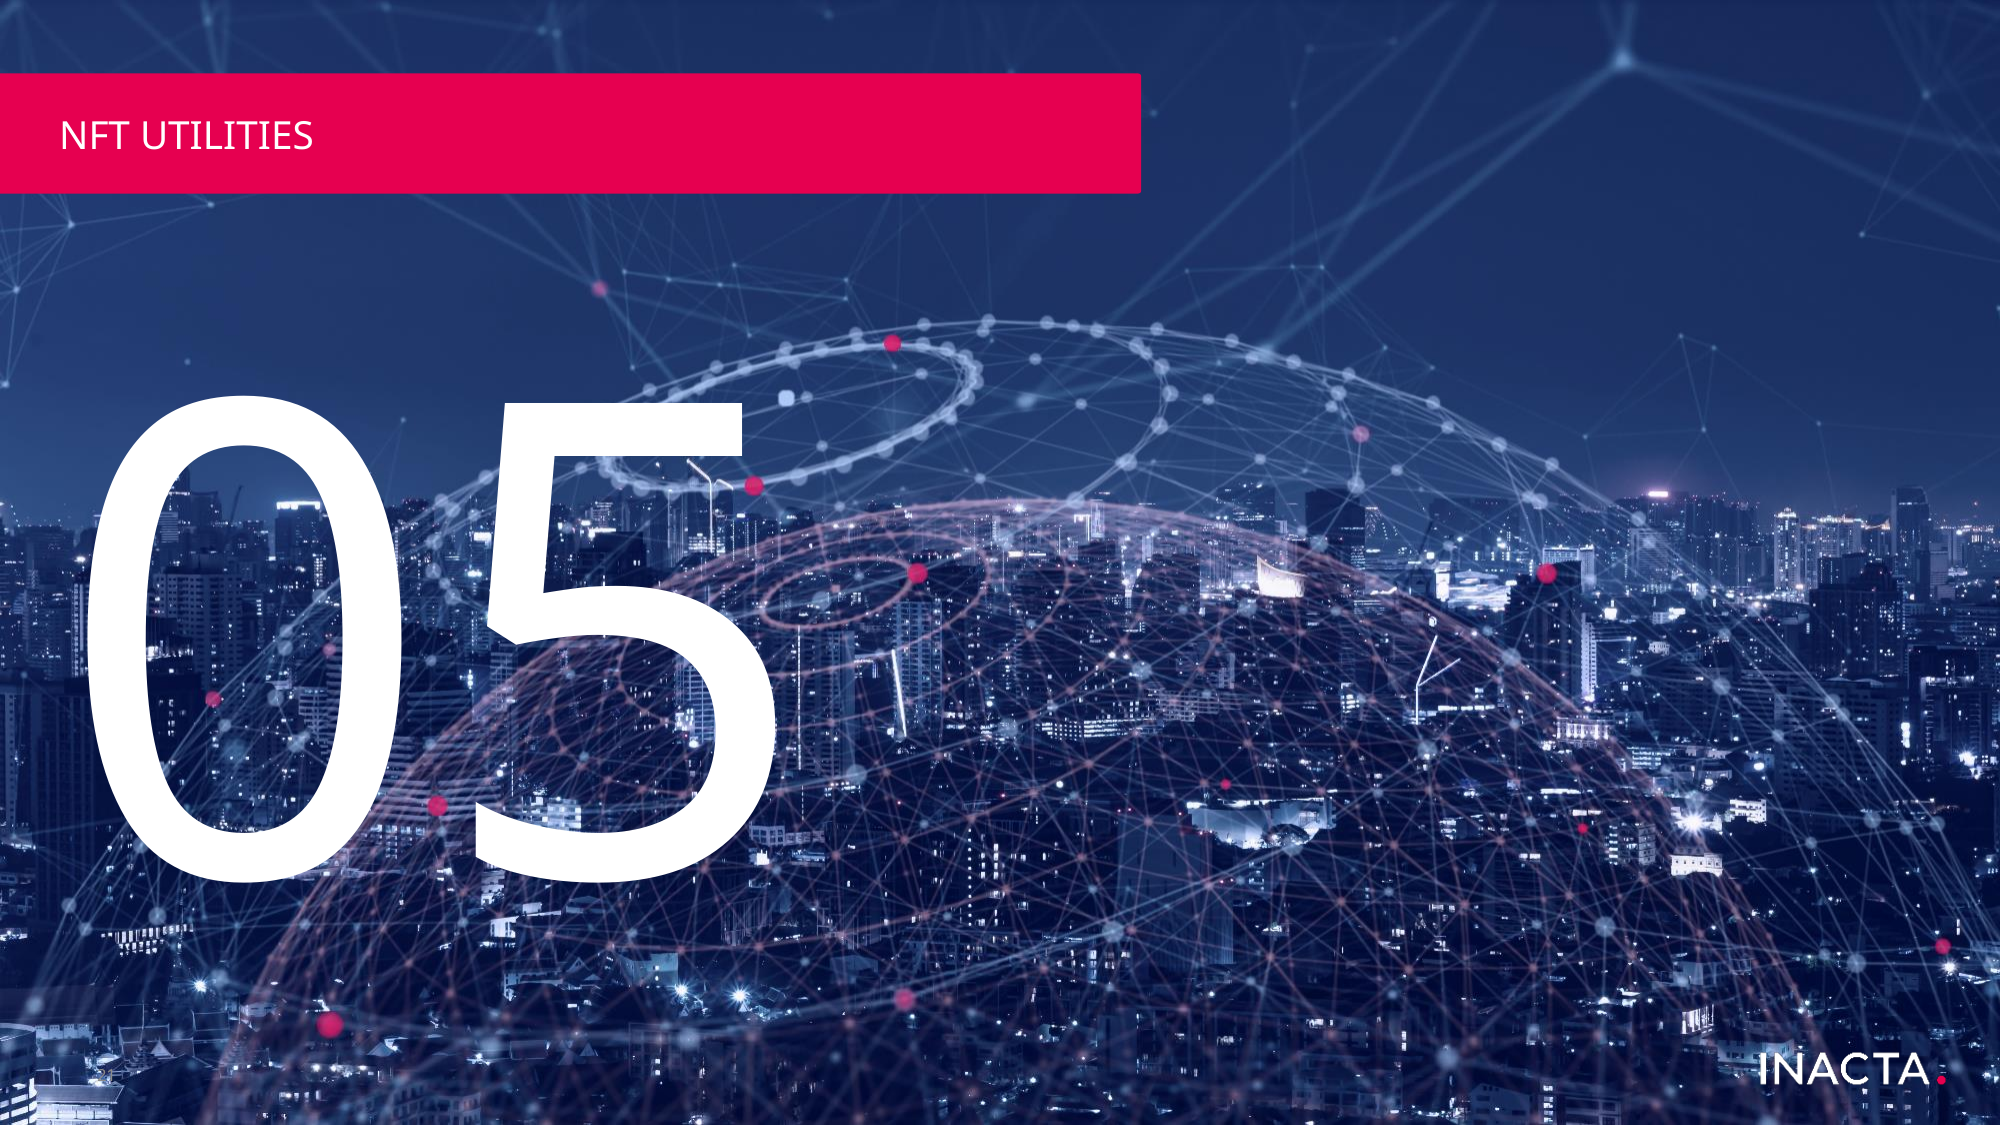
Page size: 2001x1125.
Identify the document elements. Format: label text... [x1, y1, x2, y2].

picture [0, 0, 2000, 1125]
slide_number 21 [82, 1034, 533, 1095]
list NFT Utilities [44, 103, 1098, 165]
